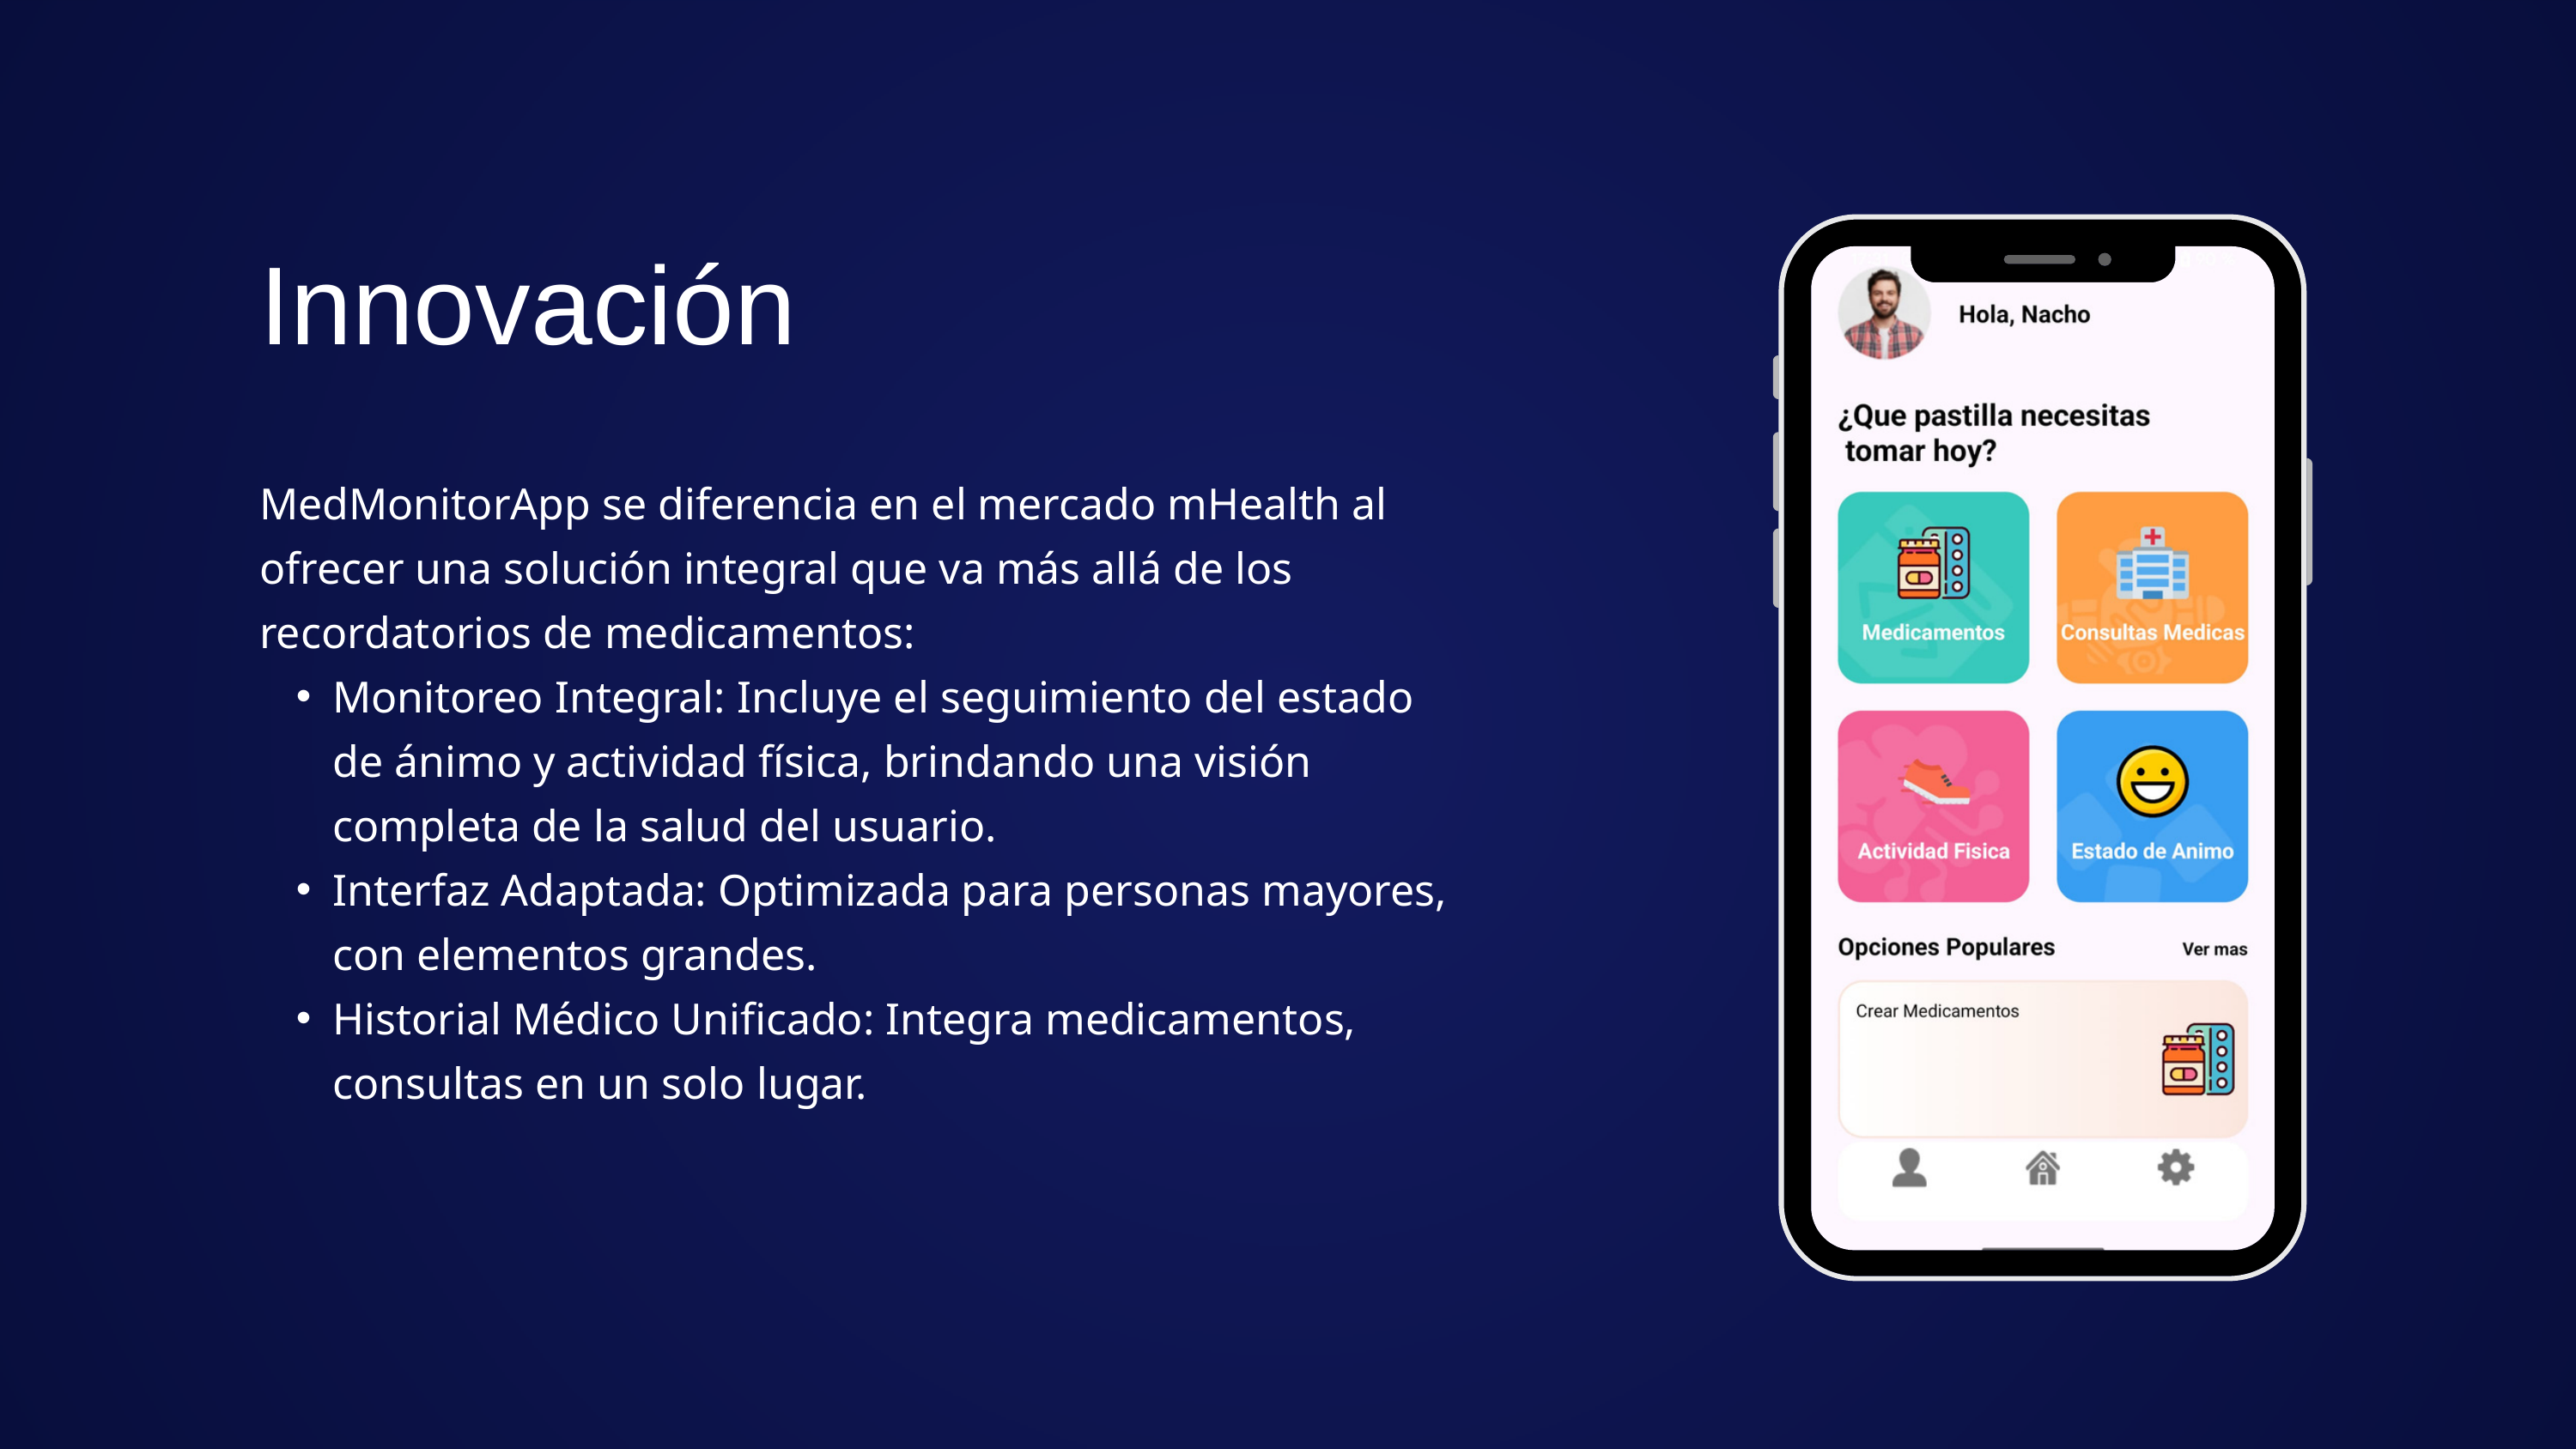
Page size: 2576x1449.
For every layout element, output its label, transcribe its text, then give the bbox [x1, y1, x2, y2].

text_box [1772, 214, 2313, 1282]
text_box MedMonitorApp se diferencia en el mercado mHealth al ofrecer una solución integral que va más allá de los recordatorios de medicamentos: Monitoreo Integral: Incluye el seguimiento del estado de ánimo y actividad física, brindando una visión completa de la salud del usuario. Interfaz Adaptada: Optimizada para personas mayores, con elementos grandes. Historial Médico Unificado: Integra medicamentos, consultas en un solo lugar. [259, 464, 1473, 1173]
text_box Innovación [259, 233, 1473, 367]
text_box [0, 0, 2576, 1449]
